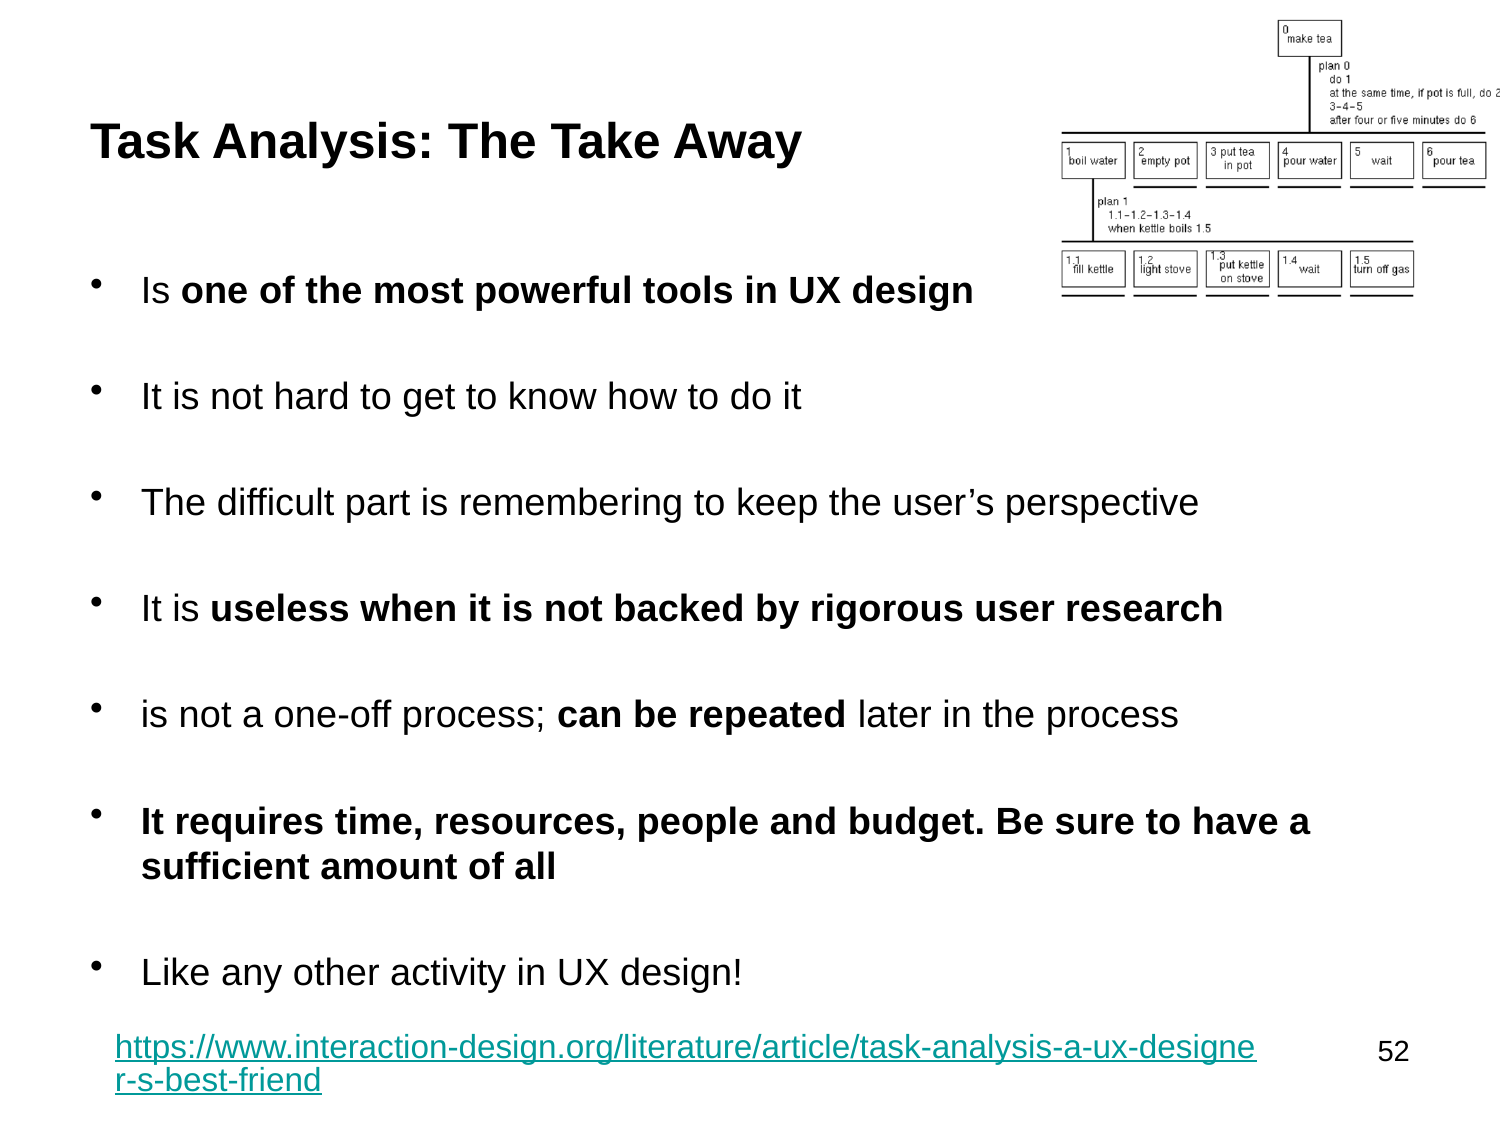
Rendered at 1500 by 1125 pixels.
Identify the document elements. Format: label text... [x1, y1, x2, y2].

text_box https://www.interaction-design.org/literature/article/task-analysis-a-ux-designer-s-best-friend [100, 1017, 1282, 1073]
title Task Analysis: The Take Away [75, 45, 1040, 233]
list Is one of the most powerful tools in UX design It is not hard to get to know how to do it The difficult part is remembering to keep the user’s perspective It is useless when it is not backed by rigorous user research is not a one-off process; can be repeated later in the process It requires time, resources, people and budget. Be sure to have a sufficient amount of all Like any other activity in UX design! [75, 257, 1425, 1002]
picture [1045, 13, 1500, 307]
slide_number 52 [1074, 1024, 1425, 1103]
